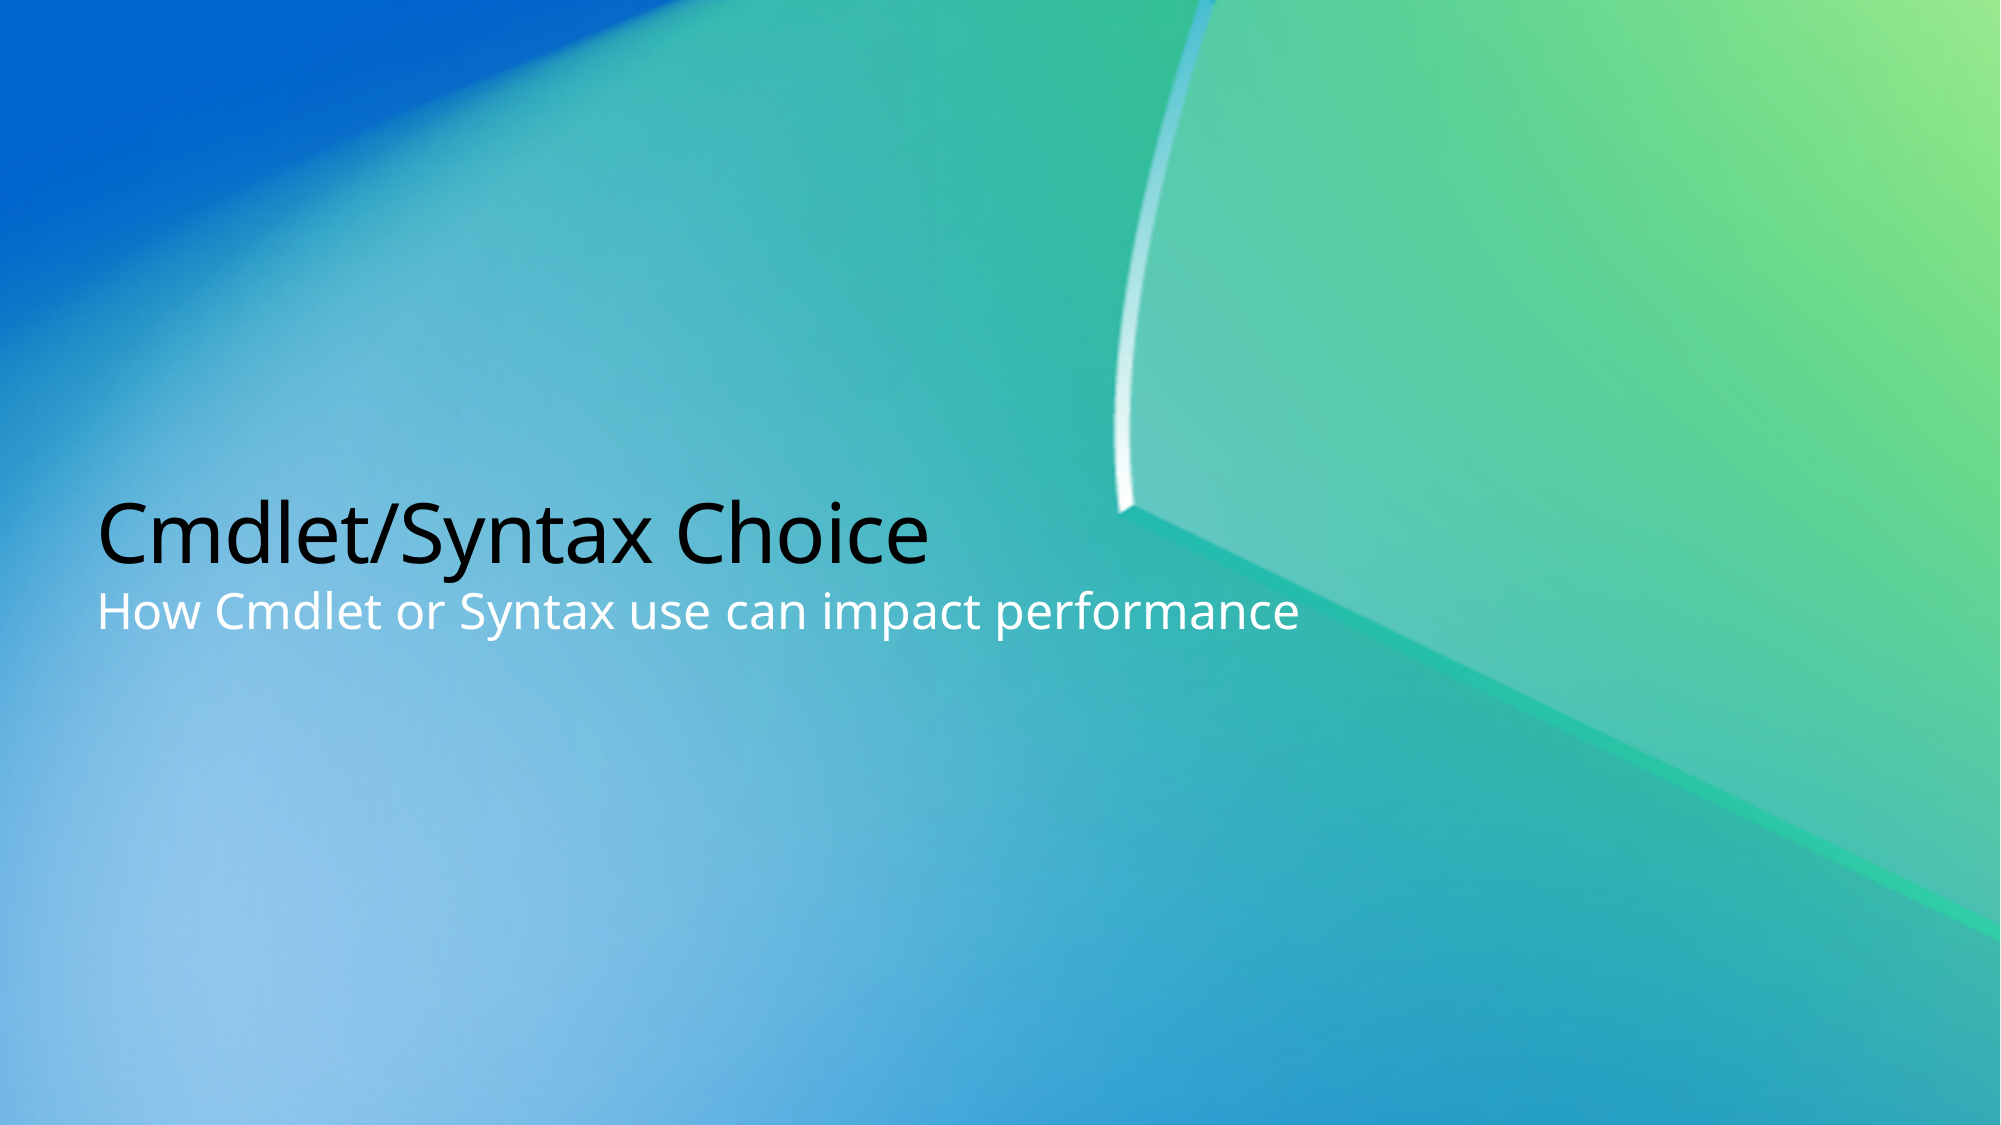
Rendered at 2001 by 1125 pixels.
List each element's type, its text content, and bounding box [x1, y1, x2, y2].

title Cmdlet/Syntax Choice [96, 488, 1596, 579]
picture [0, 0, 2001, 1125]
list How Cmdlet or Syntax use can impact performance [96, 579, 1821, 641]
